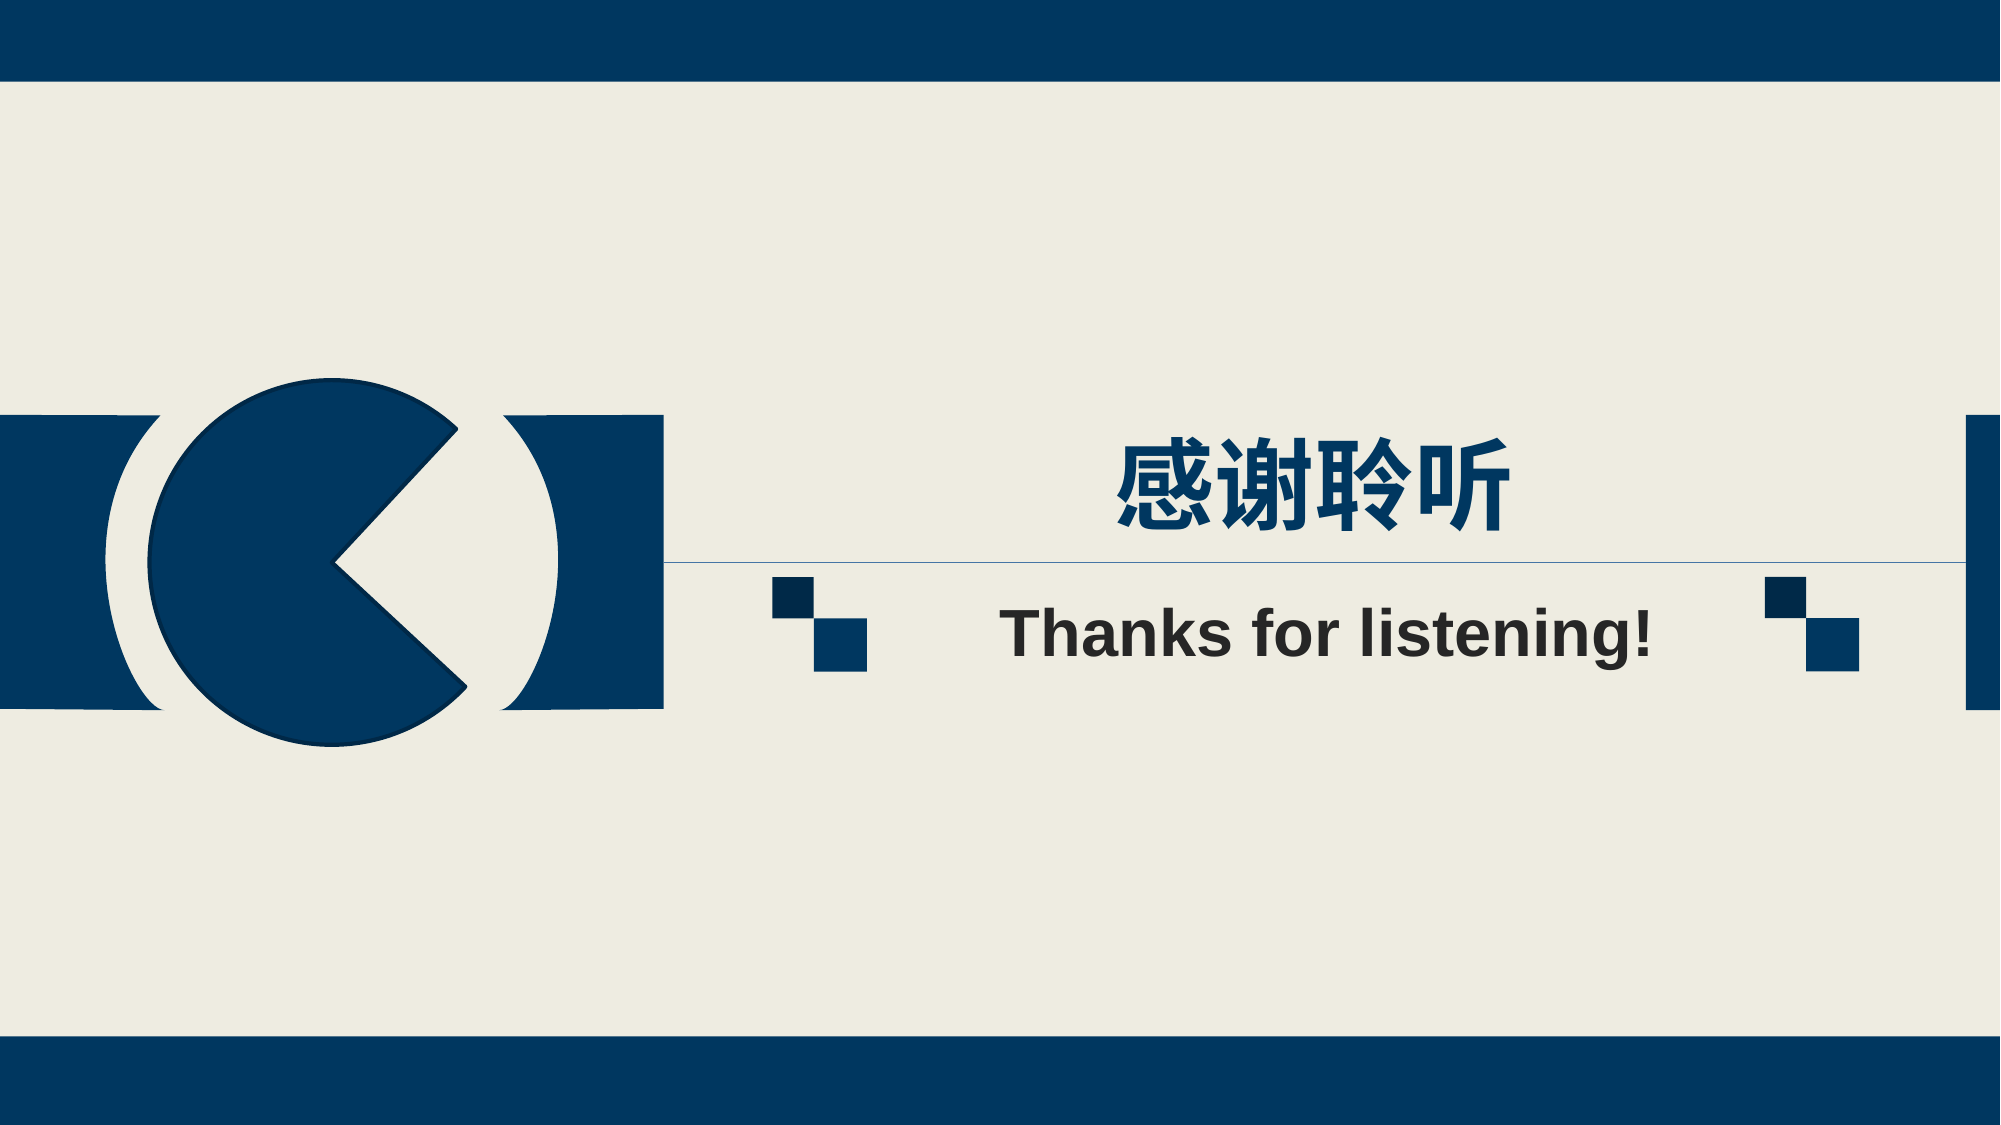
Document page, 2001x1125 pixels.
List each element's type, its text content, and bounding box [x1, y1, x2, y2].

text_box [1763, 575, 1808, 620]
text_box [0, 412, 167, 713]
text_box [812, 616, 869, 674]
text_box [0, 1034, 2000, 1125]
text_box [1804, 616, 1861, 673]
text_box [496, 412, 666, 713]
text_box 感谢聆听 [663, 414, 1966, 550]
text_box [0, 0, 2000, 84]
text_box [147, 378, 468, 747]
text_box Thanks for listening! [936, 582, 1720, 678]
text_box [770, 575, 816, 620]
text_box [1964, 413, 2000, 712]
